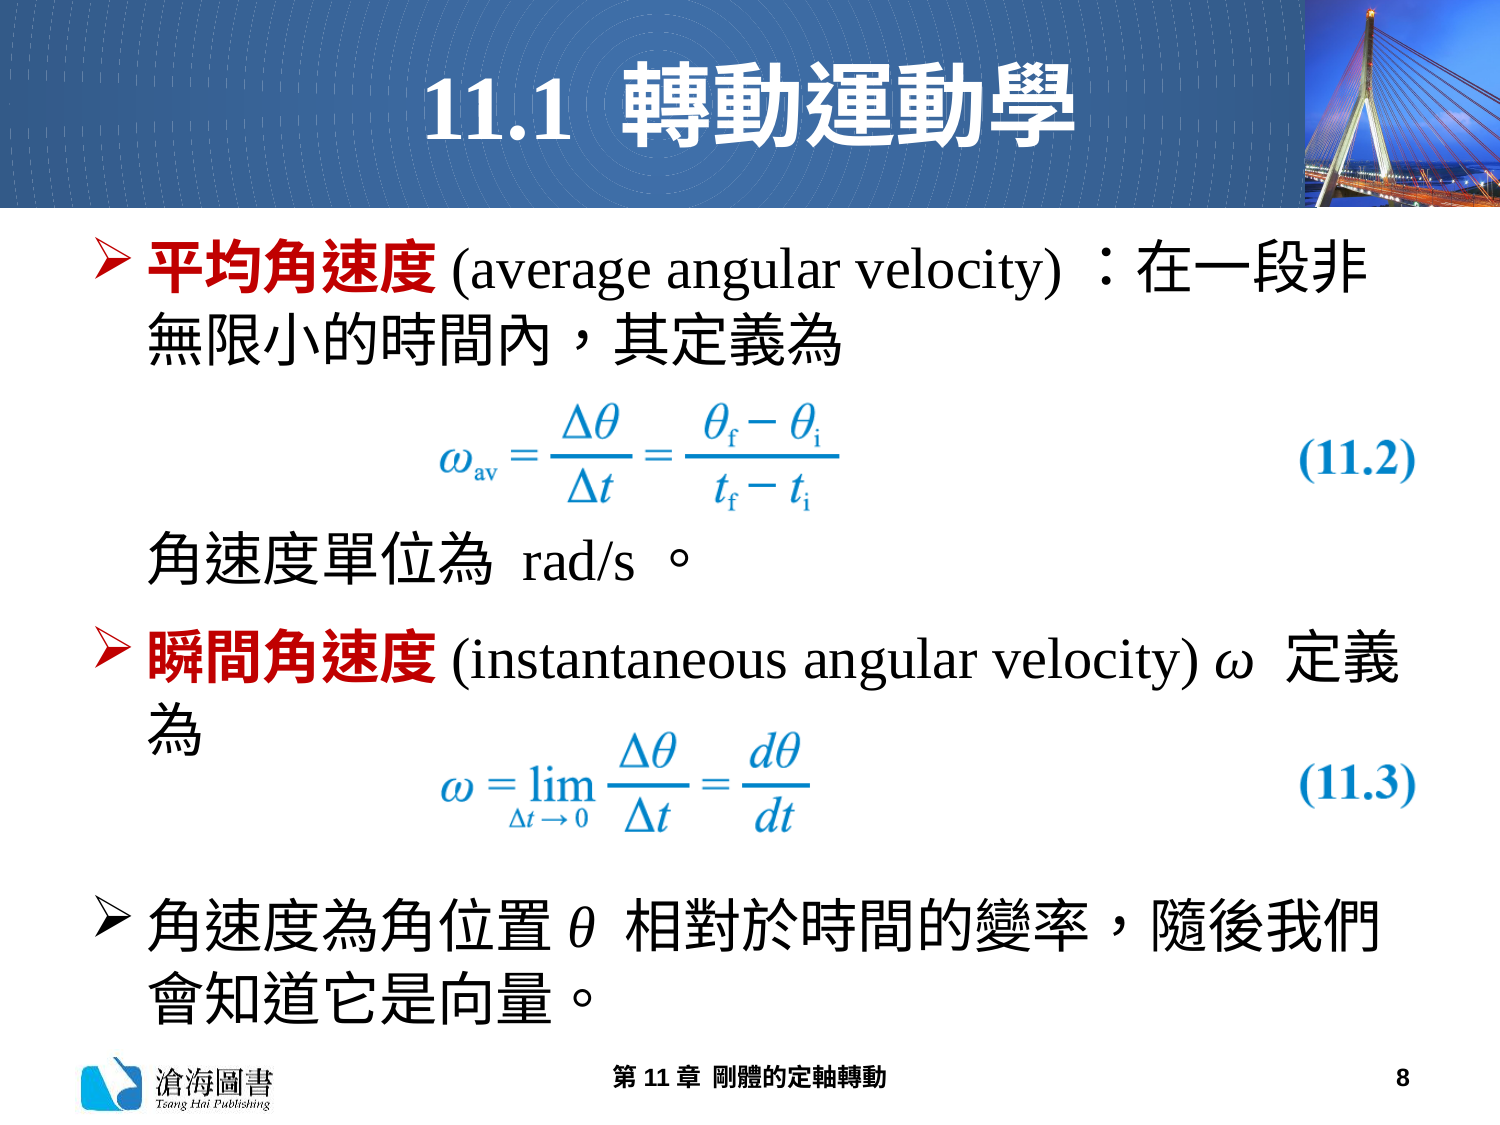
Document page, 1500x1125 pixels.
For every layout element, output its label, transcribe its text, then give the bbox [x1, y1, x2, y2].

picture [418, 727, 1421, 855]
picture [418, 385, 1426, 522]
picture [75, 1049, 274, 1118]
picture [1305, 0, 1500, 207]
title 11.1 轉動運動學 [75, 21, 1425, 185]
footer 第11章 剛體的定軸轉動 [512, 1046, 988, 1107]
list 平均角速度(average angular velocity)：在一段非無限小的時間內，其定義為 角速度單位為 rad/s。 瞬間角速度(instantaneous angular velocity) ω 定義為 角速度為角位置θ 相對於時間的變率，隨後我們會知道它是向量。 [75, 219, 1425, 1043]
slide_number 8 [1074, 1046, 1425, 1107]
